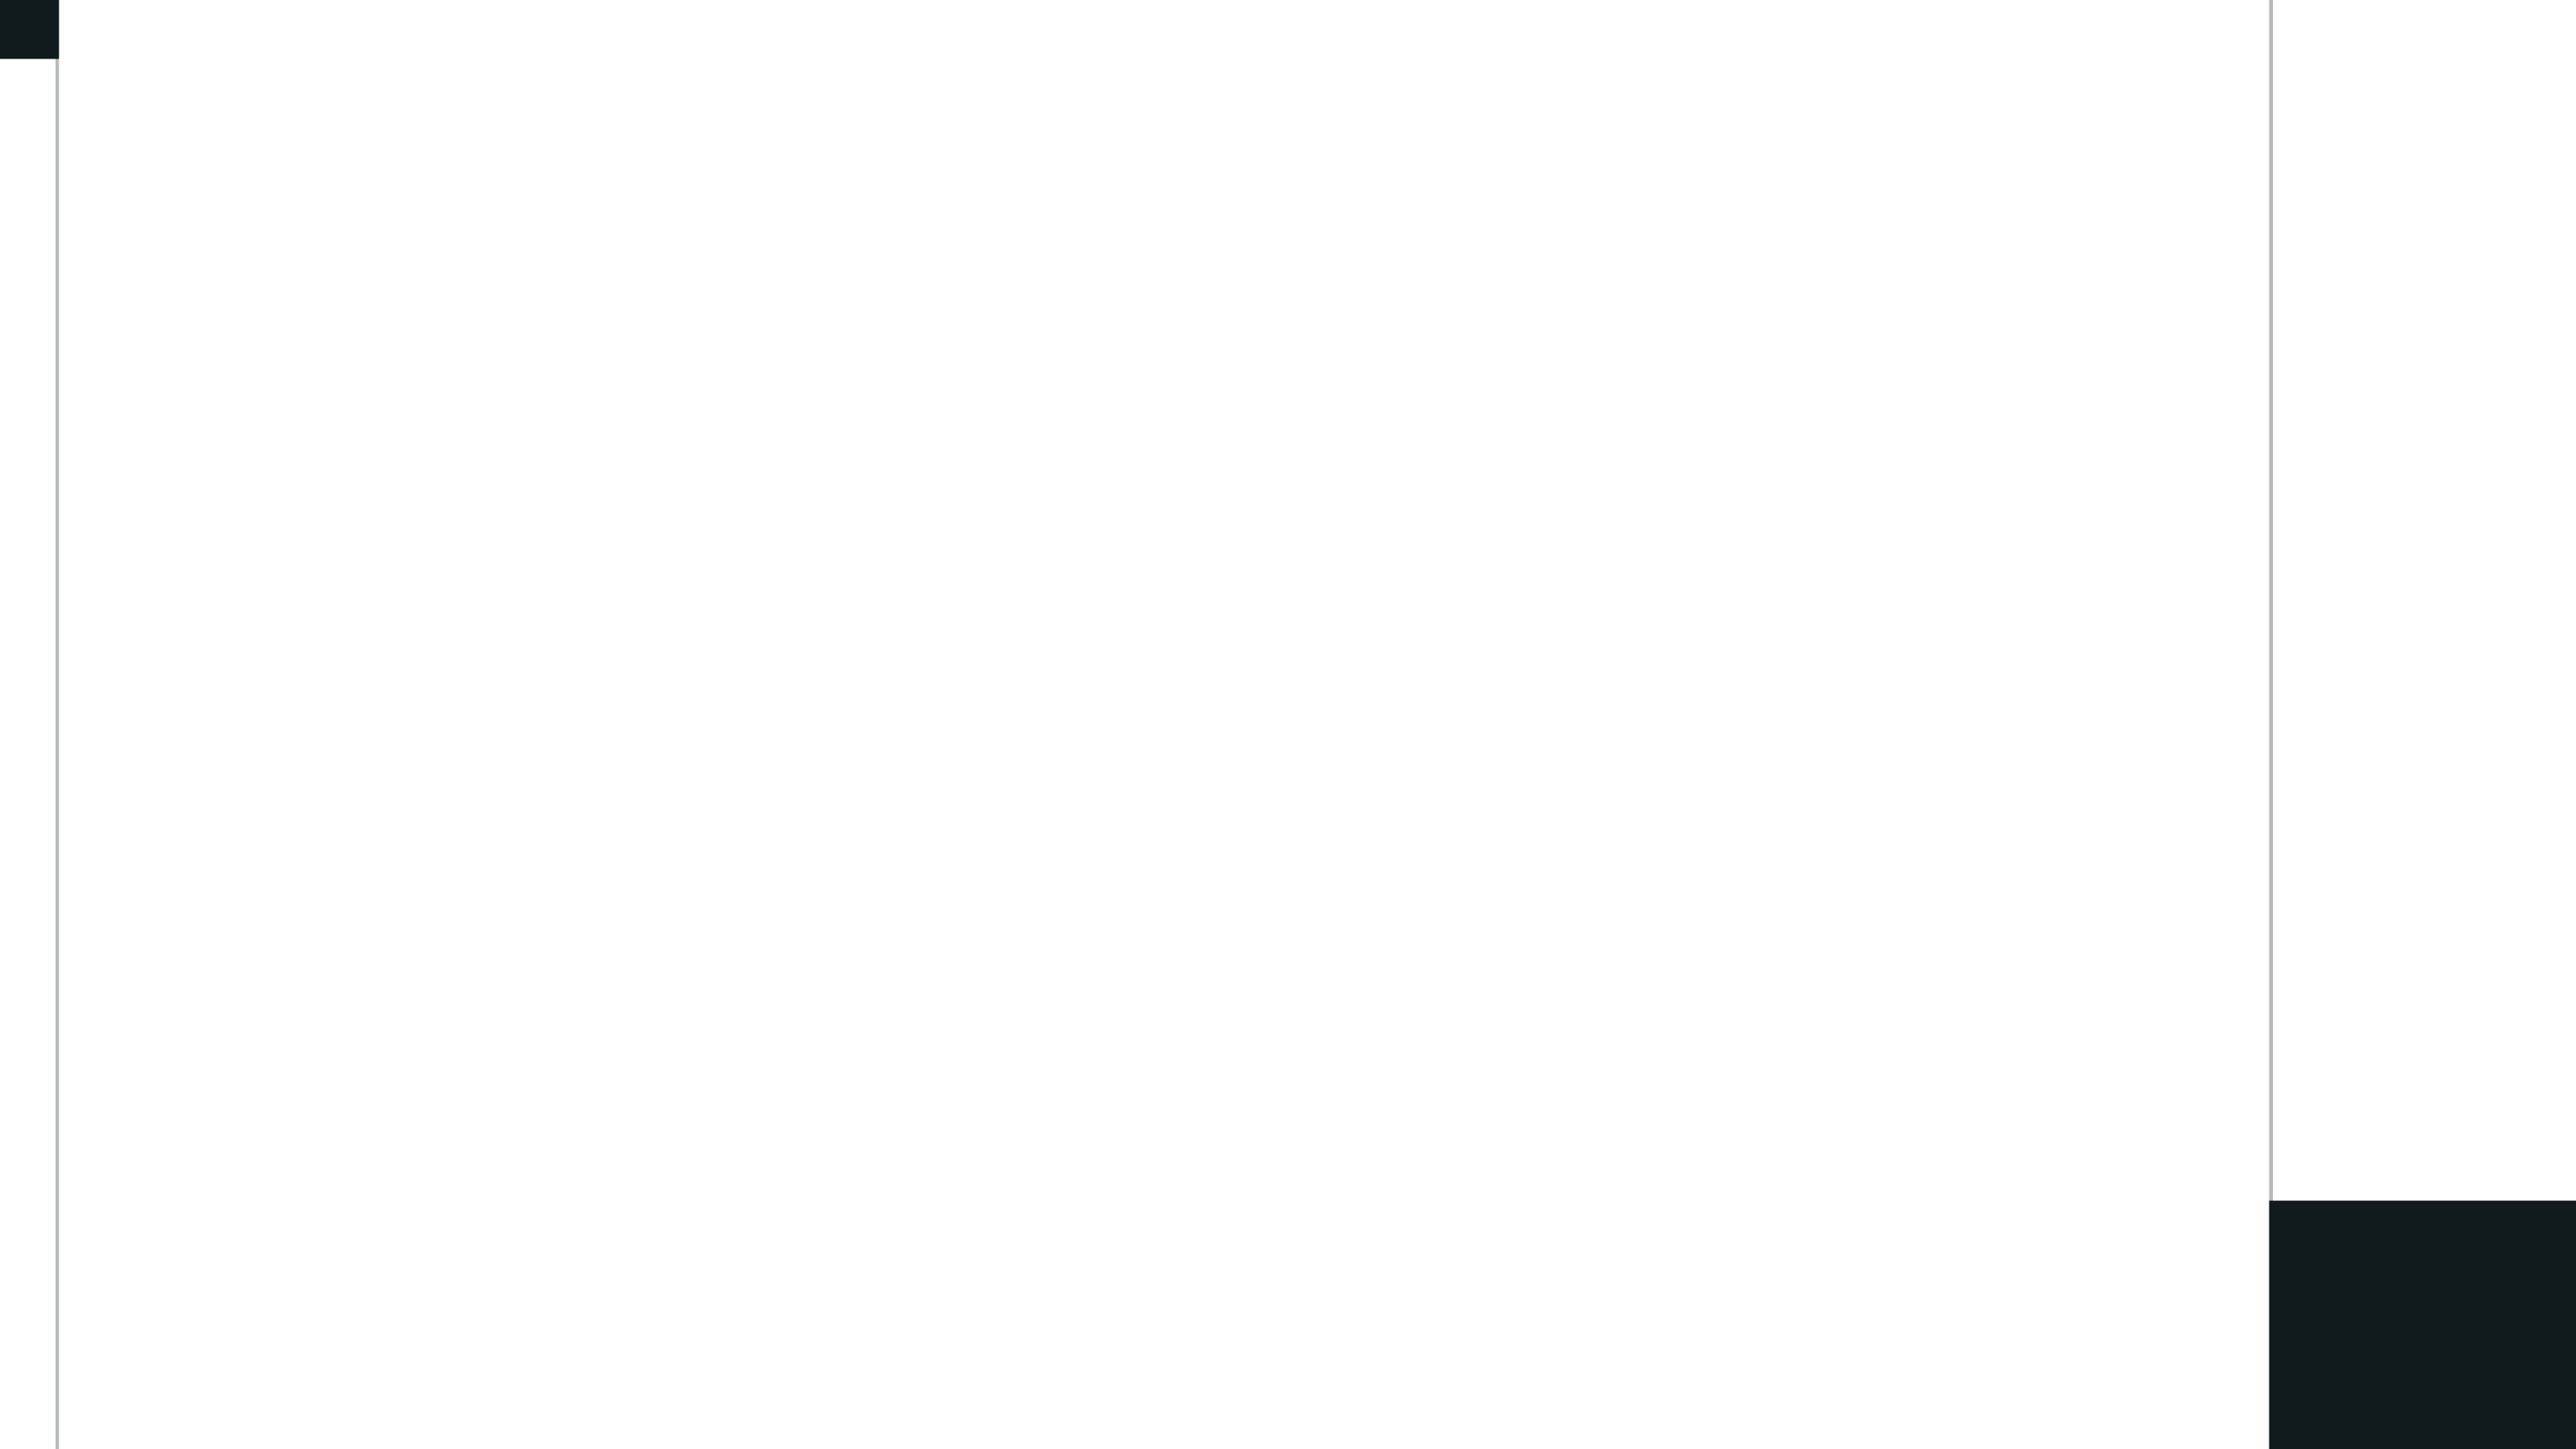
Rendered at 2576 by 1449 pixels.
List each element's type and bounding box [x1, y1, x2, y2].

text_box [0, 0, 59, 59]
text_box [2269, 1200, 2576, 1449]
text_box [55, 59, 59, 1449]
text_box [2269, 0, 2273, 1200]
